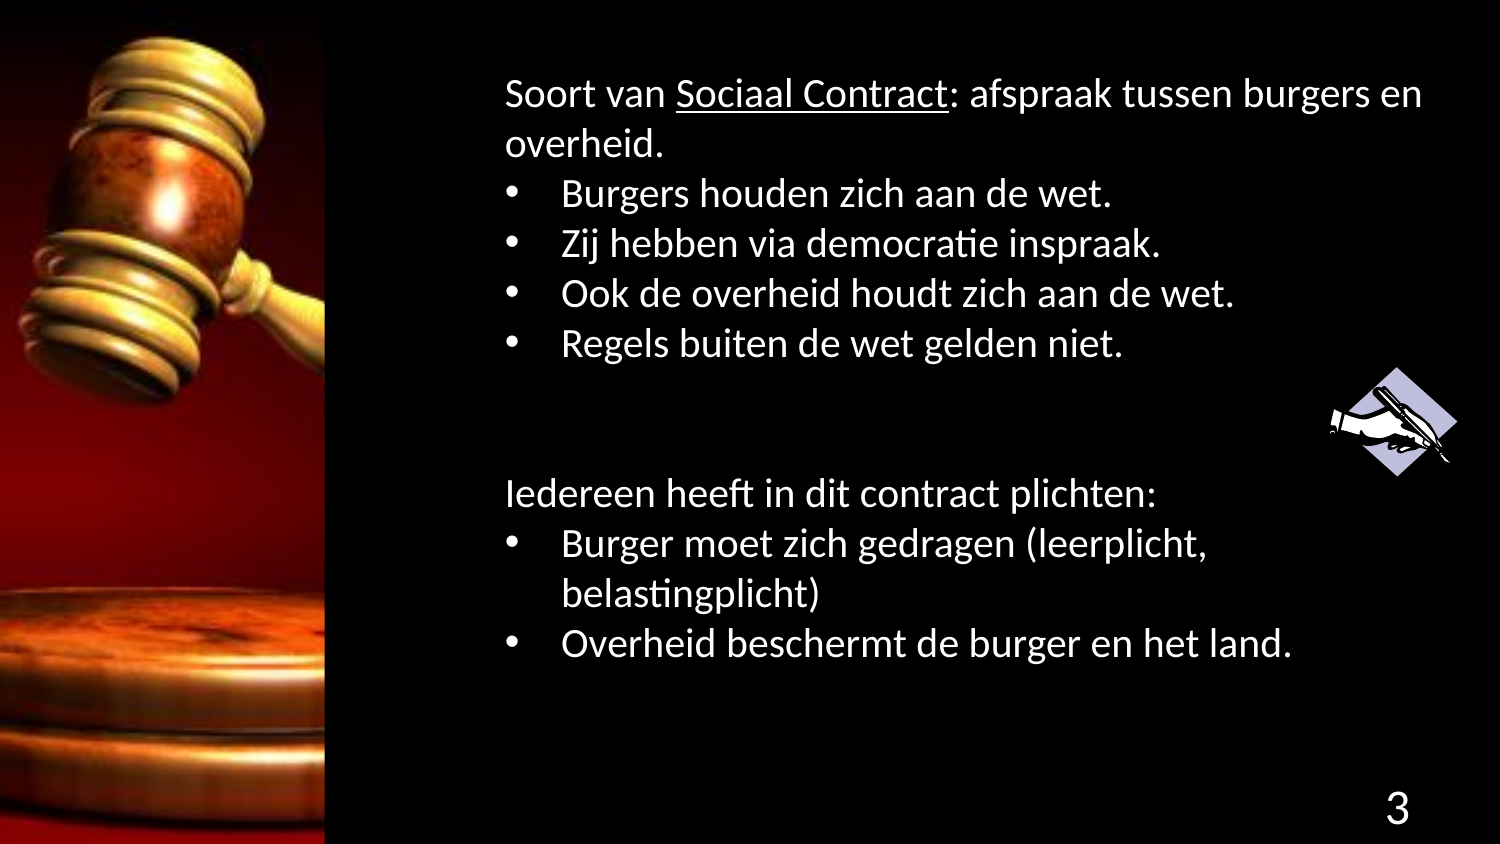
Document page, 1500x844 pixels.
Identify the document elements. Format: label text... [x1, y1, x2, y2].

text_box Soort van Sociaal Contract: afspraak tussen burgers en overheid. Burgers houden zich aan de wet. Zij hebben via democratie inspraak. Ook de overheid houdt zich aan de wet. Regels buiten de wet gelden niet. Iedereen heeft in dit contract plichten: Burger moet zich gedragen (leerplicht, belastingplicht) Overheid beschermt de burger en het land. [490, 58, 1470, 724]
picture [0, 0, 325, 844]
slide_number 3 [1074, 782, 1425, 827]
picture [1323, 359, 1466, 484]
